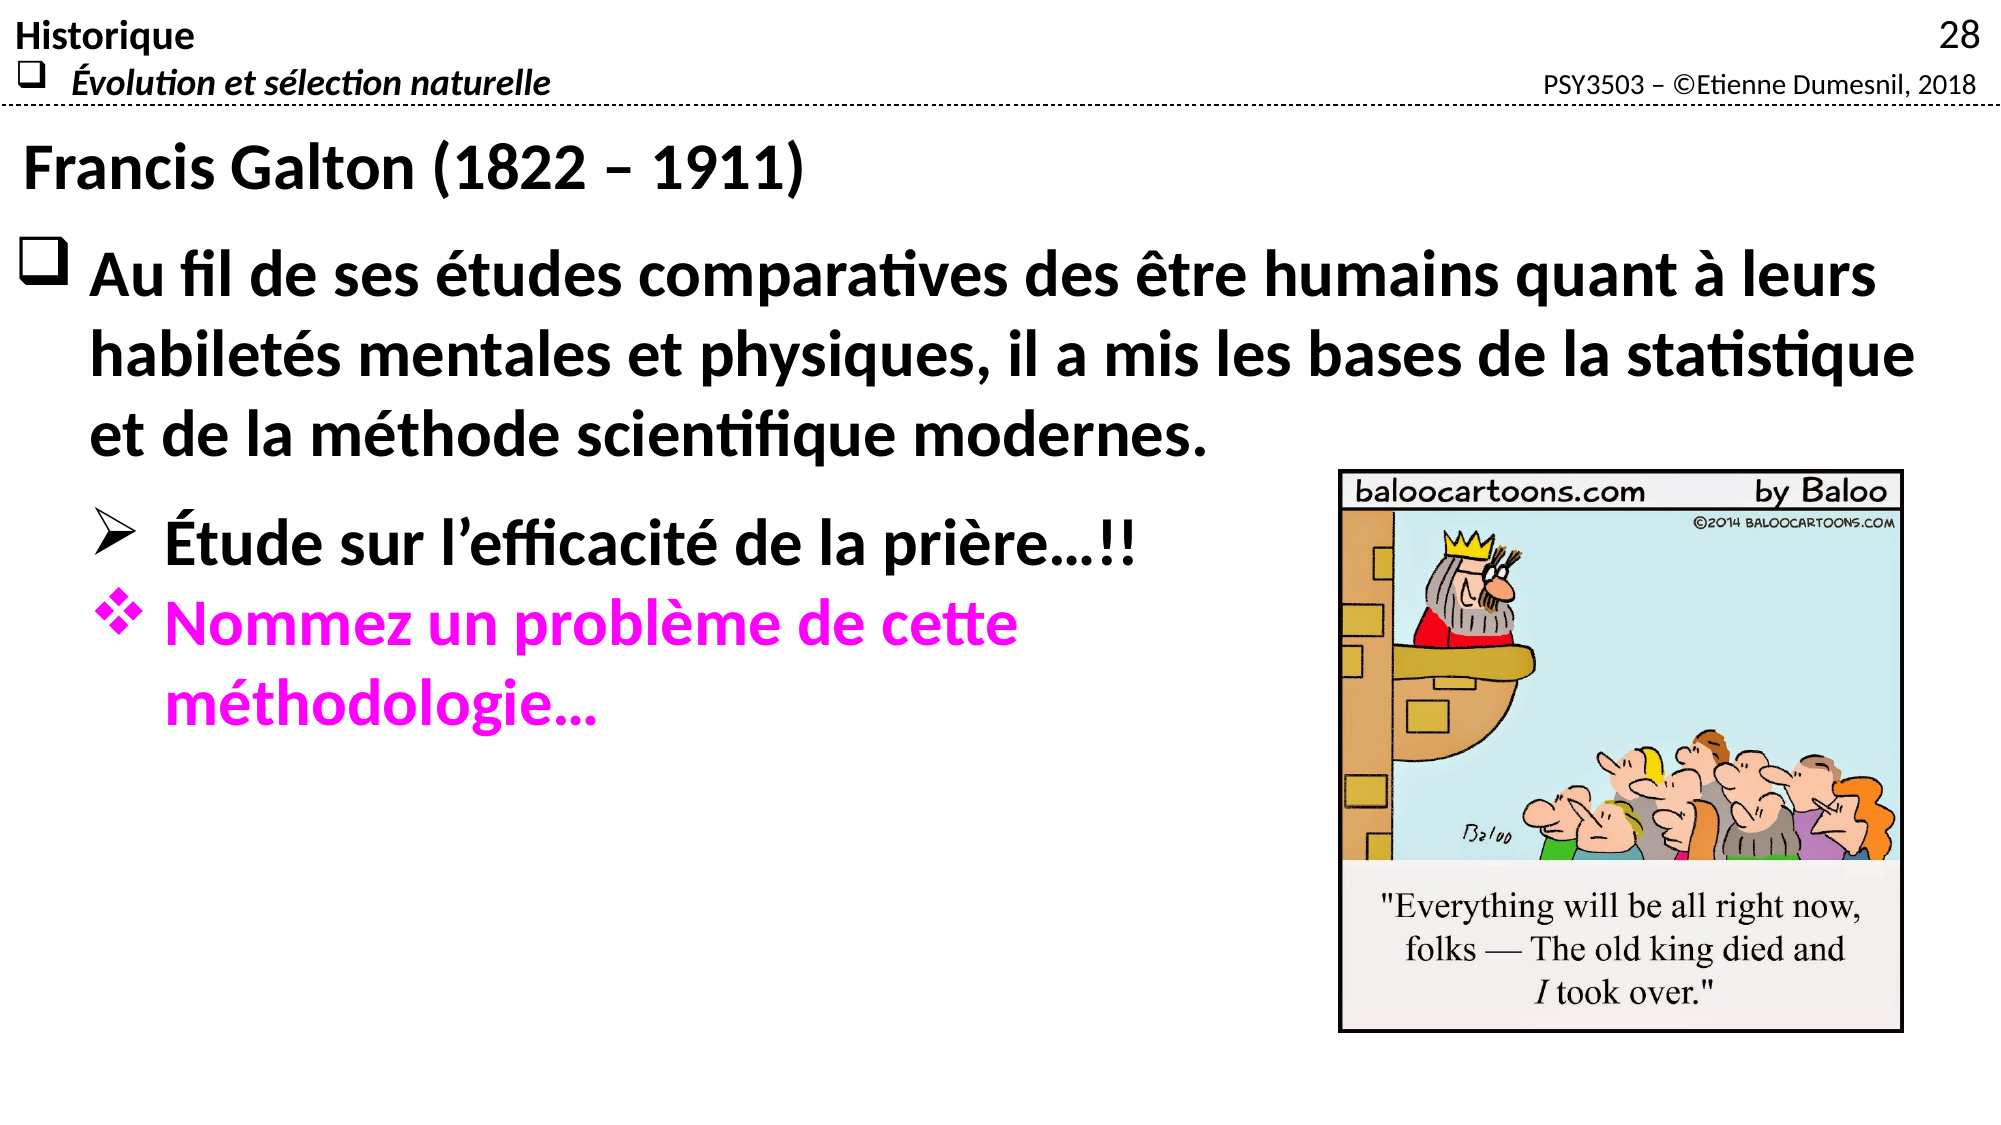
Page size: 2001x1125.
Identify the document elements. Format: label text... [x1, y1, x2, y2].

text_box Au fil de ses études comparatives des être humains quant à leurs habiletés mentales et physiques, il a mis les bases de la statistique et de la méthode scientifique modernes. Étude sur l’efficacité de la prière…!! Nommez un problème de cette méthodologie… [0, 222, 1992, 747]
text_box Francis Galton (1822 – 1911) [8, 115, 884, 211]
text_box Historique Évolution et sélection naturelle [0, 0, 1530, 105]
picture [1338, 469, 1904, 1033]
